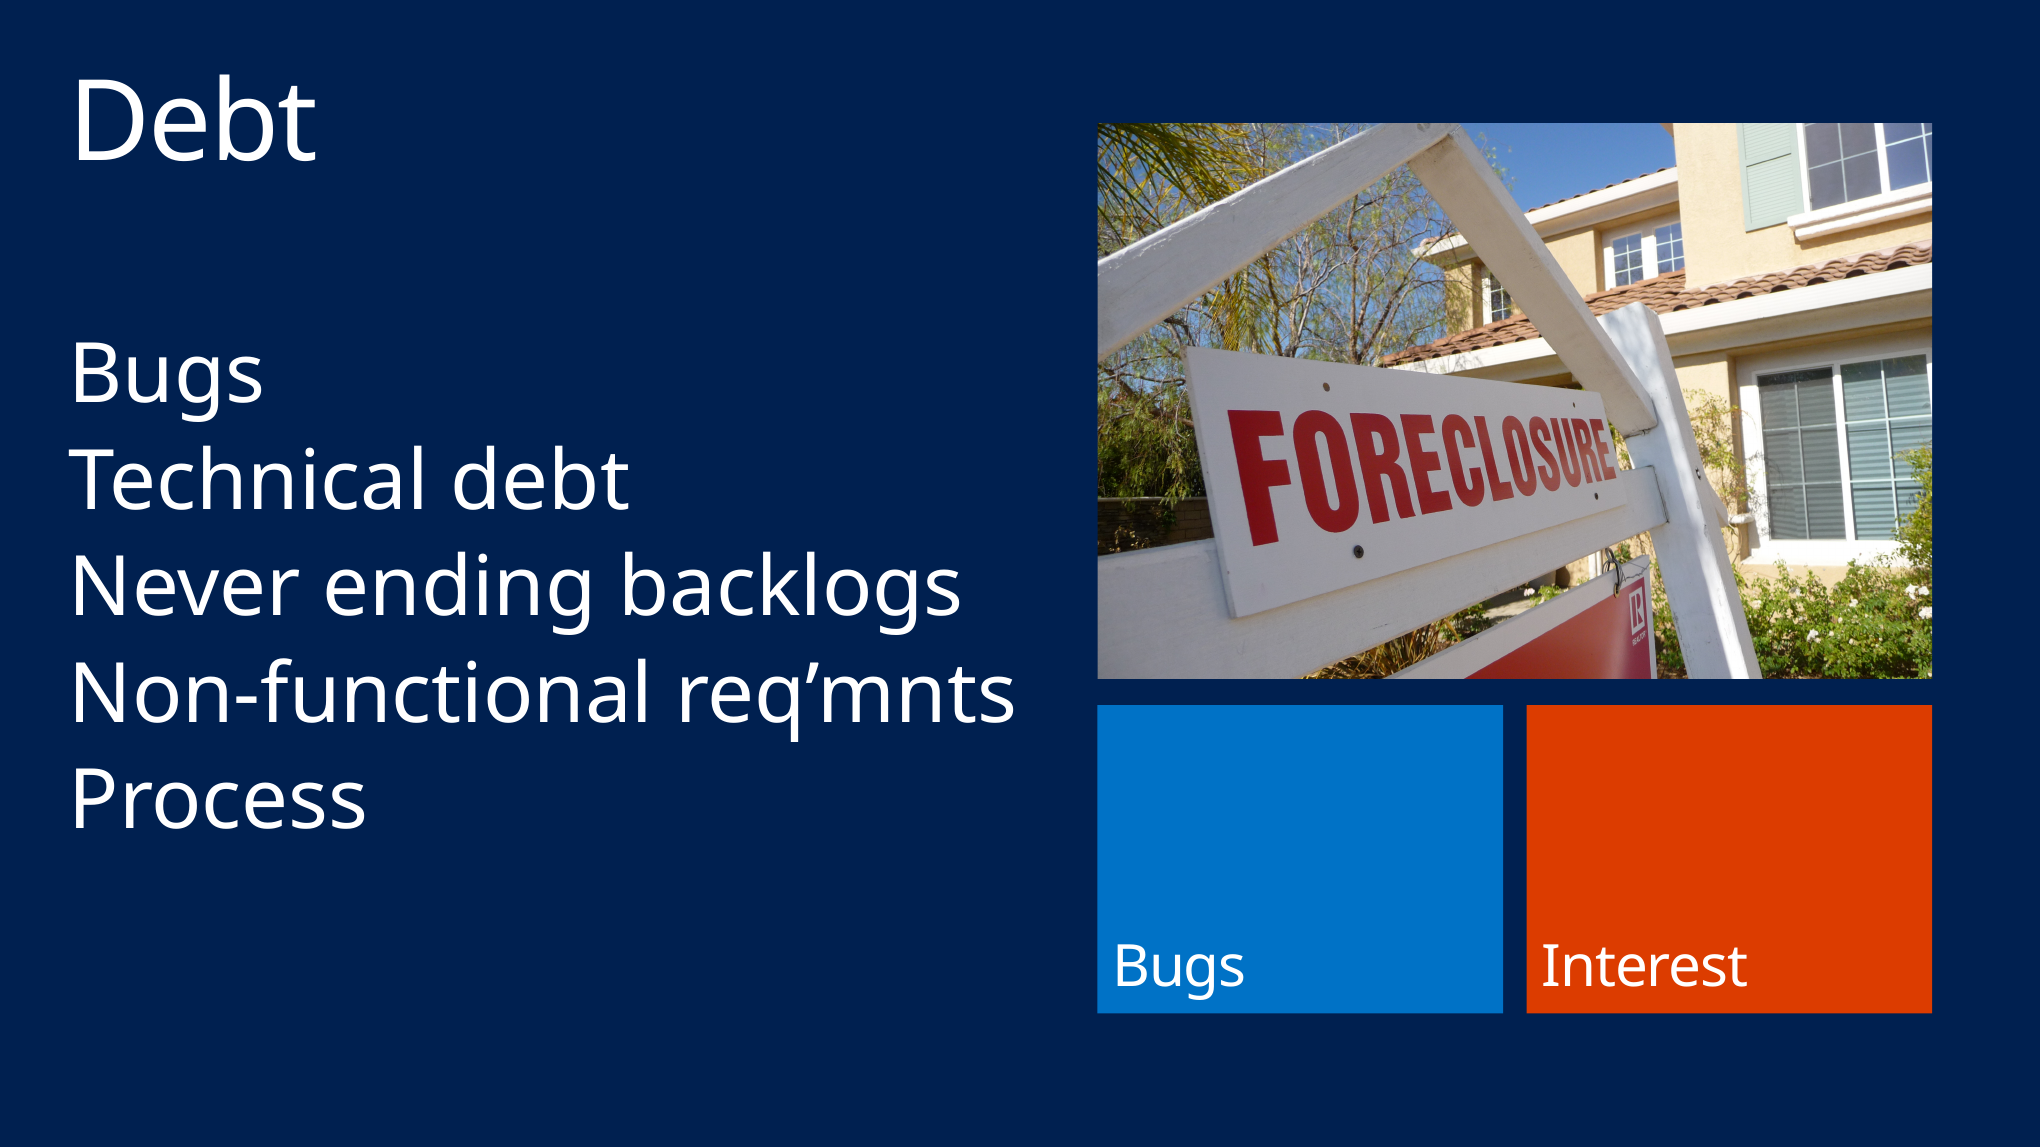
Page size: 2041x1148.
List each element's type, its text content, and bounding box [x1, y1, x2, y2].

picture [1097, 123, 1933, 679]
text_box Interest [1526, 704, 1933, 1014]
list Bugs Technical debt Never ending backlogs Non-functional req’mnts Process [45, 198, 1057, 987]
text_box Bugs [1097, 704, 1504, 1014]
title Debt [45, 48, 1996, 200]
